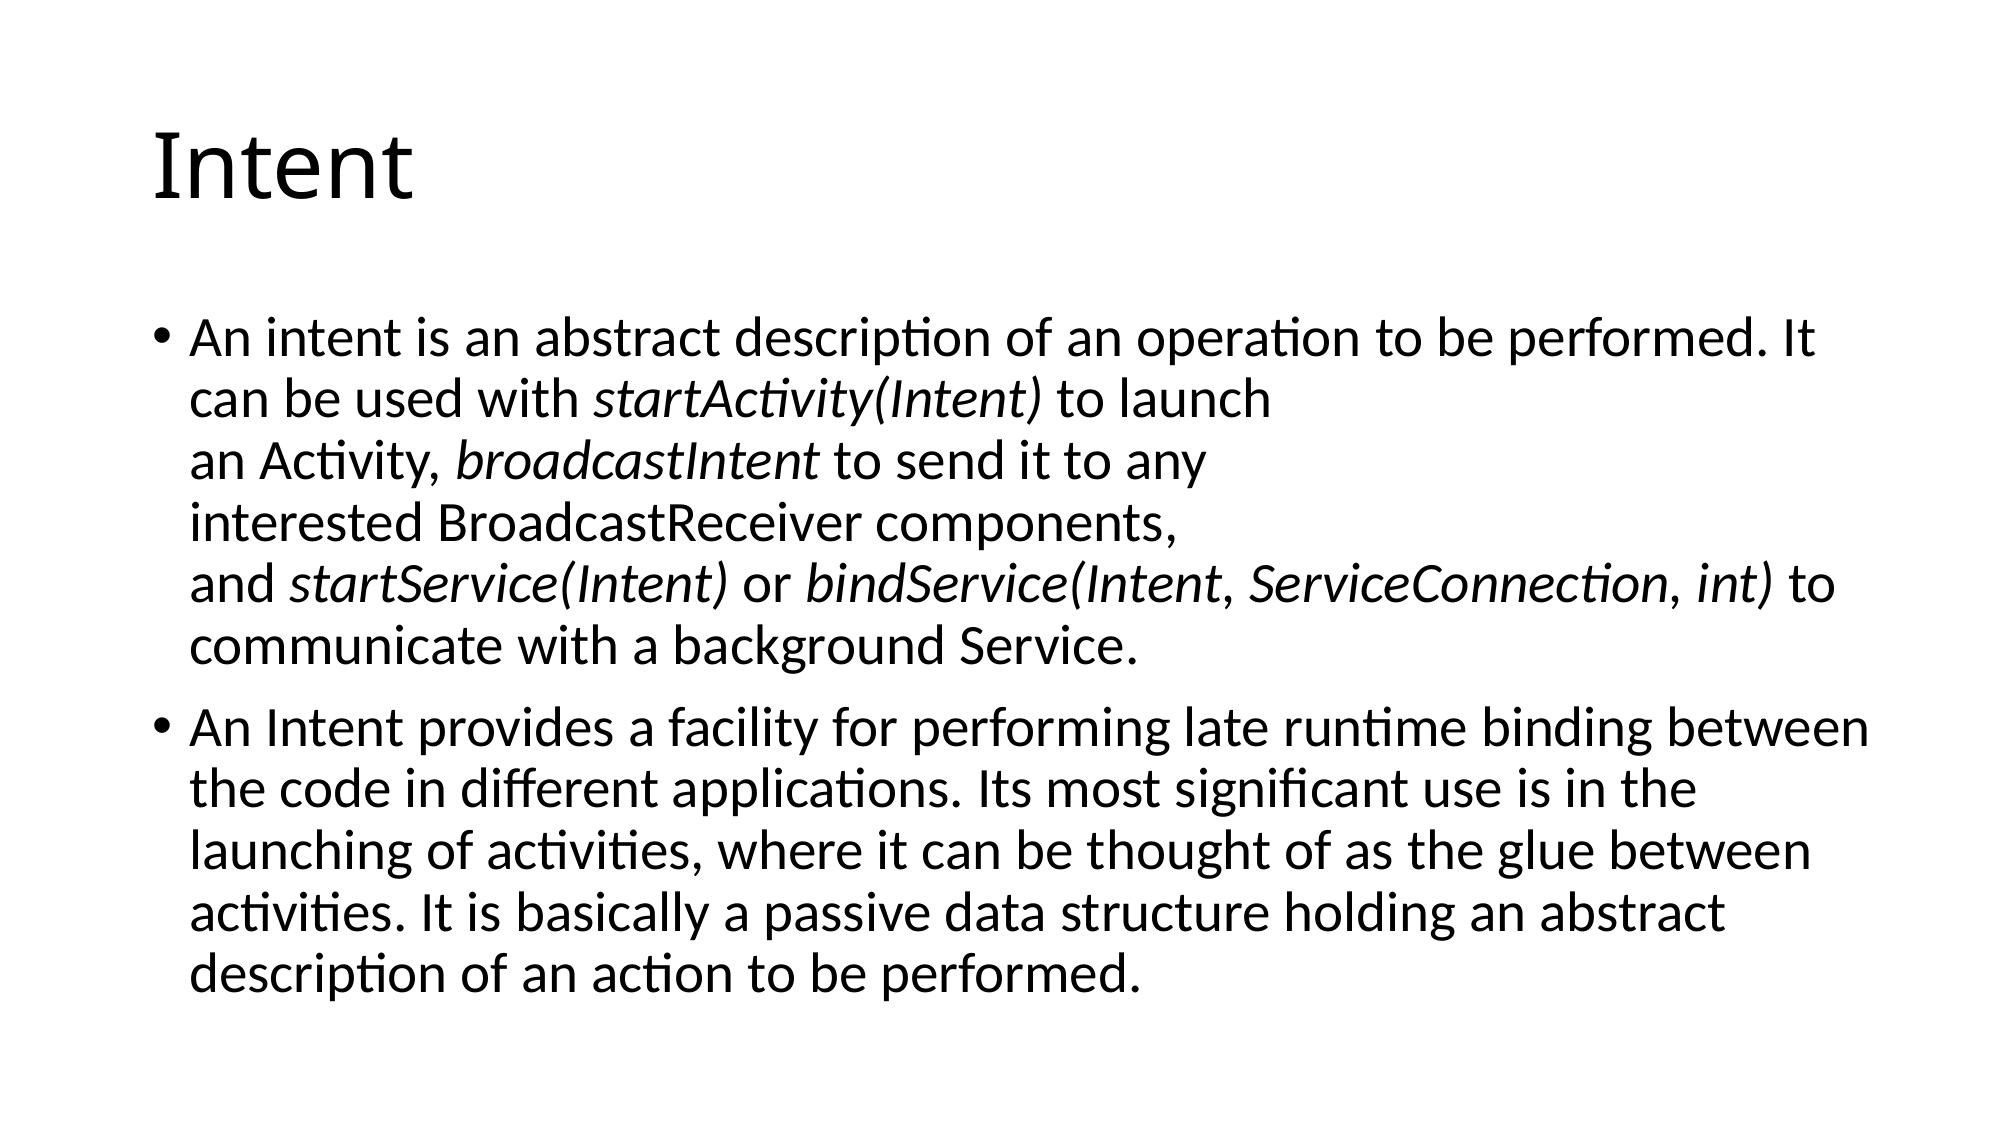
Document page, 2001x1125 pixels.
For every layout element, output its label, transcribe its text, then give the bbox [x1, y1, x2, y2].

title Intent [137, 59, 1863, 278]
list An intent is an abstract description of an operation to be performed. It can be used with startActivity(Intent) to launch an Activity, broadcastIntent to send it to any interested BroadcastReceiver components, and startService(Intent) or bindService(Intent, ServiceConnection, int) to communicate with a background Service. An Intent provides a facility for performing late runtime binding between the code in different applications. Its most significant use is in the launching of activities, where it can be thought of as the glue between activities. It is basically a passive data structure holding an abstract description of an action to be performed. [137, 299, 1902, 1014]
